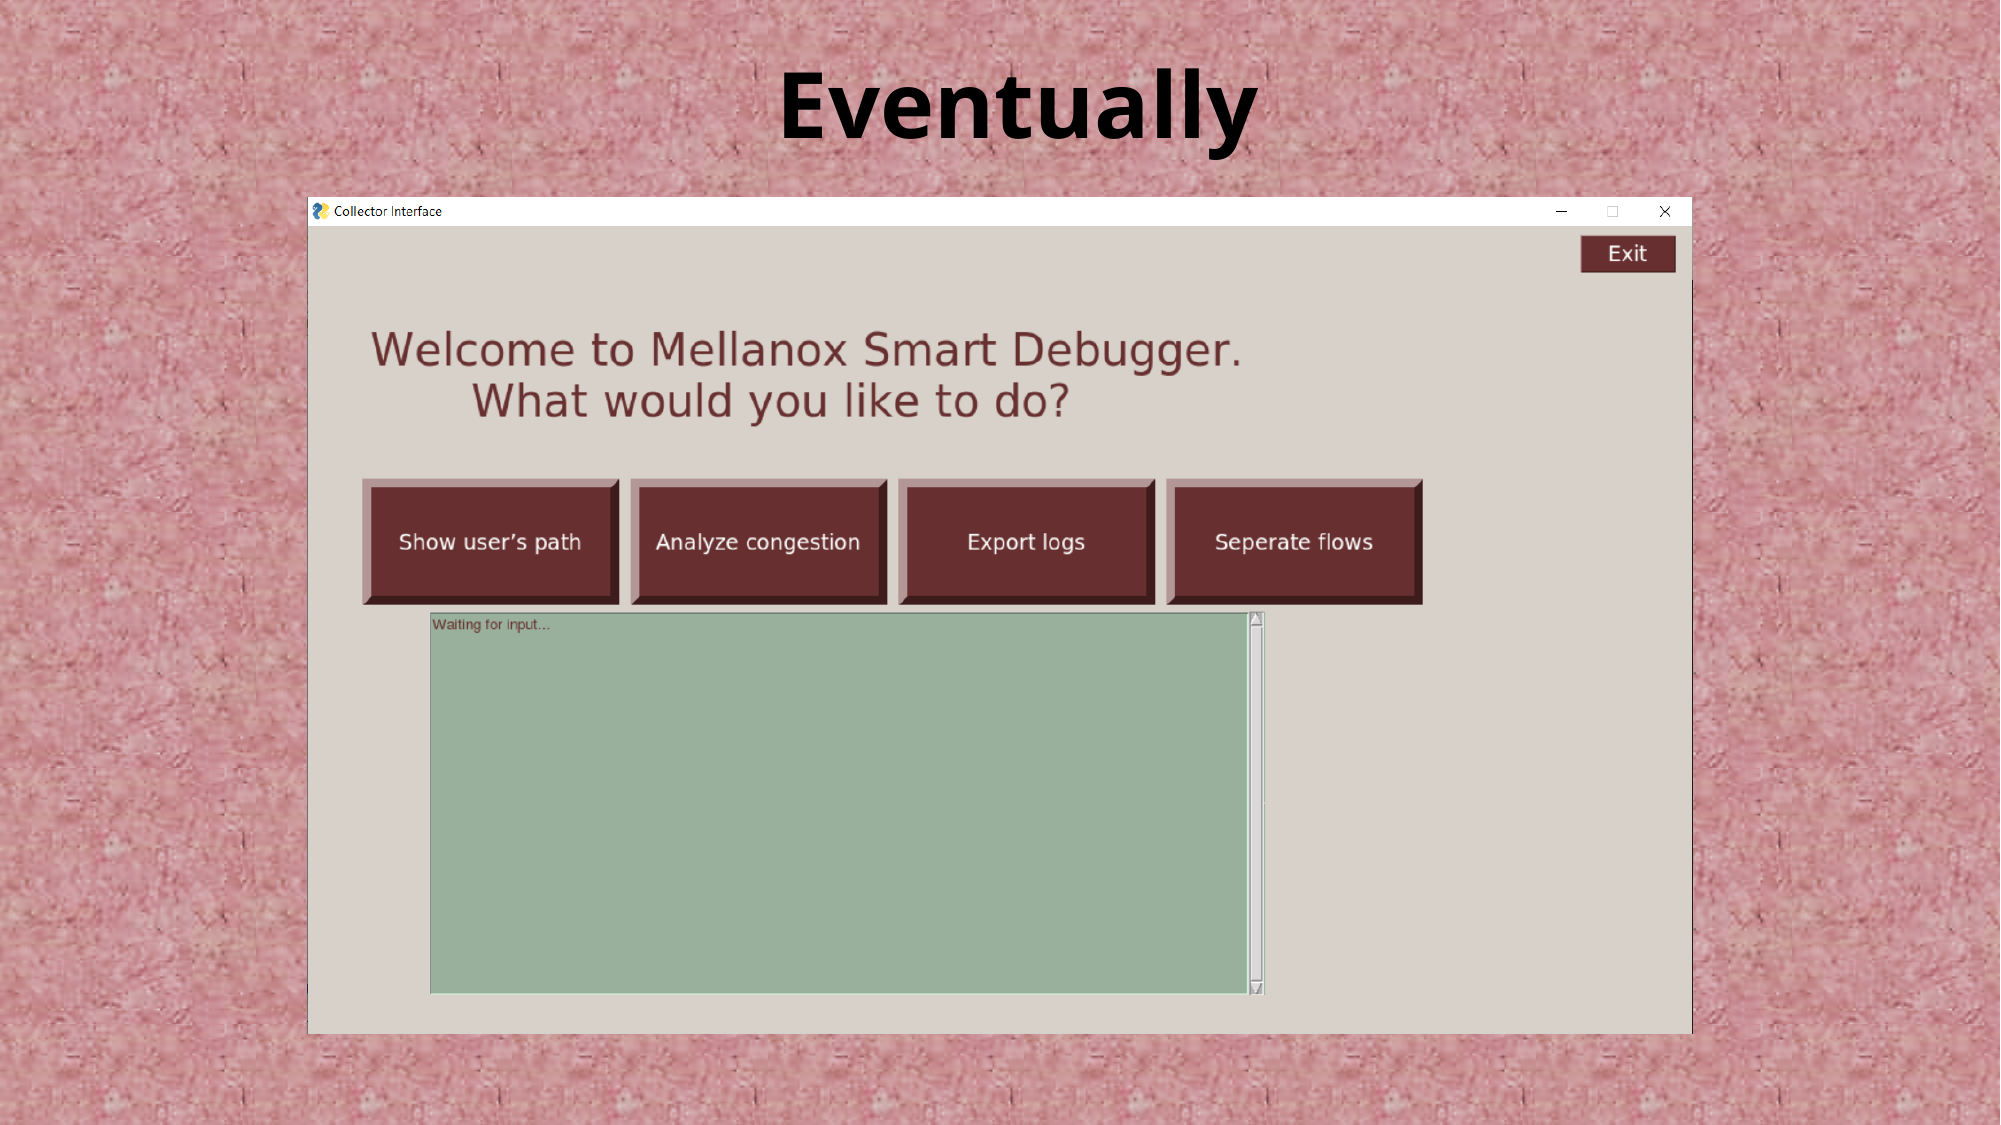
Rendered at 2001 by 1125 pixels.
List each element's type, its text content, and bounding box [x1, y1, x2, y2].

picture [306, 197, 1693, 1034]
text_box Eventually [761, 0, 1634, 197]
text_box [0, 0, 2000, 1125]
